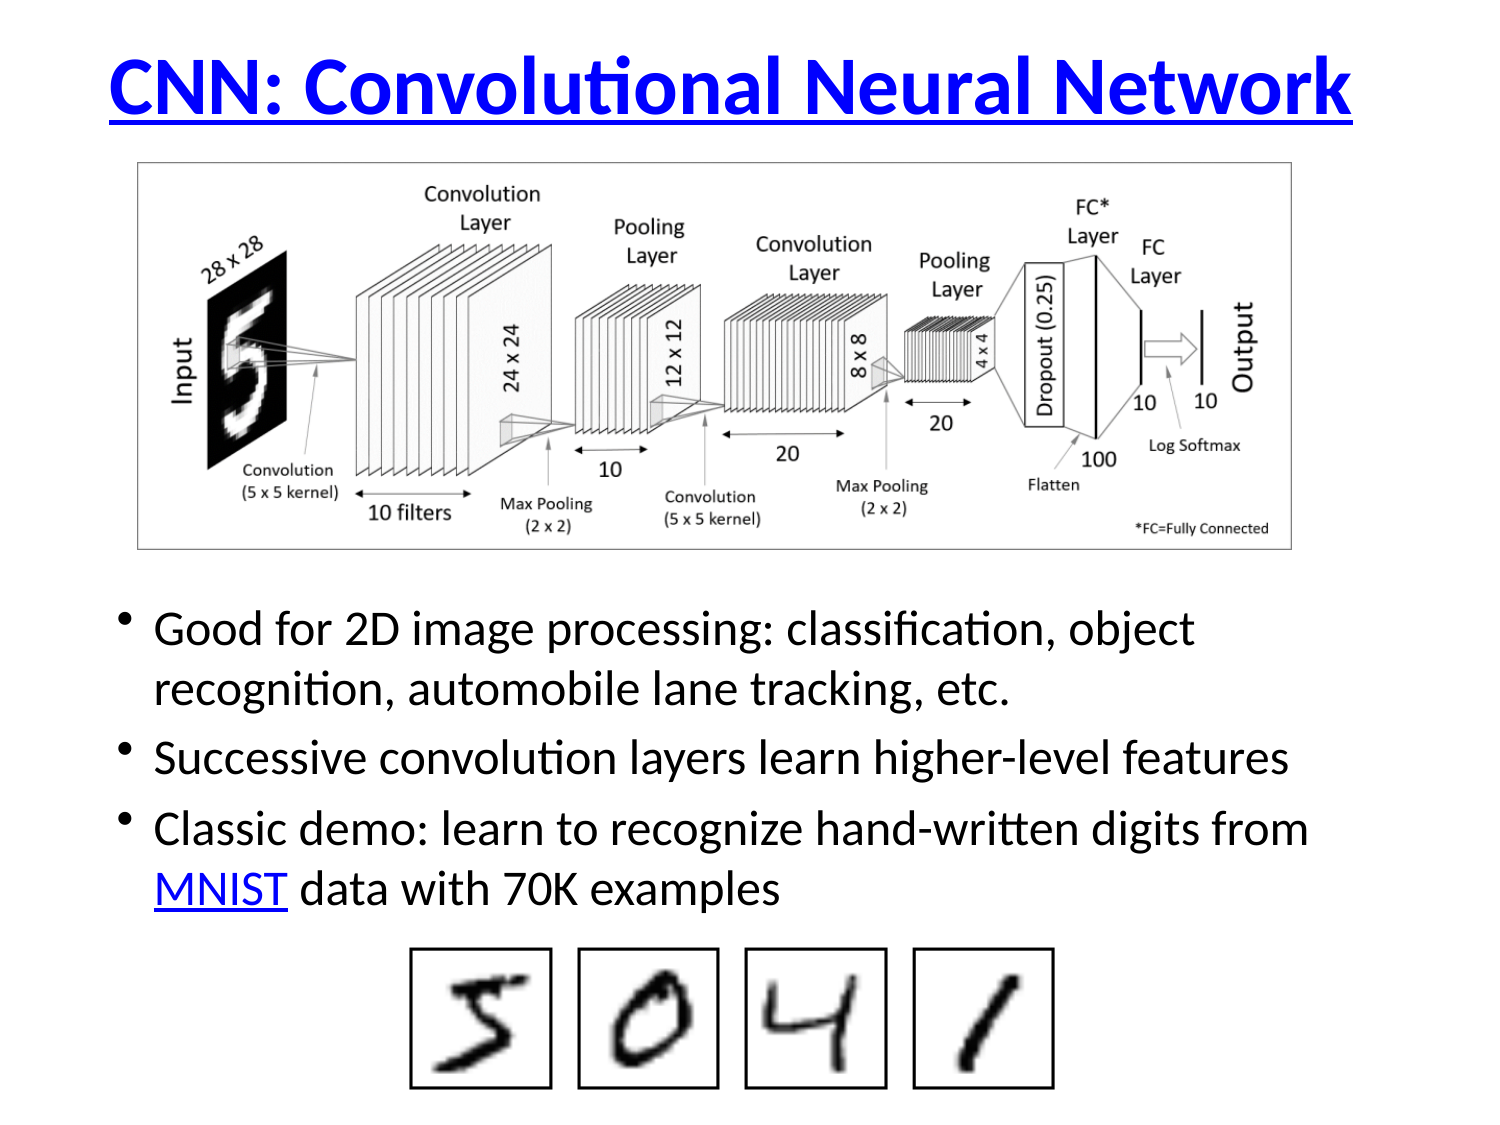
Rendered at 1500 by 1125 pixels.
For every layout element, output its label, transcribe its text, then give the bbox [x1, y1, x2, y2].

picture [137, 162, 1292, 551]
picture [399, 934, 1063, 1100]
list Good for 2D image processing: classification, object recognition, automobile lane tracking, etc. Successive convolution layers learn higher-level features Classic demo: learn to recognize hand-written digits from MNIST data with 70K examples [101, 587, 1400, 888]
title CNN: Convolutional Neural Network [37, 0, 1425, 175]
